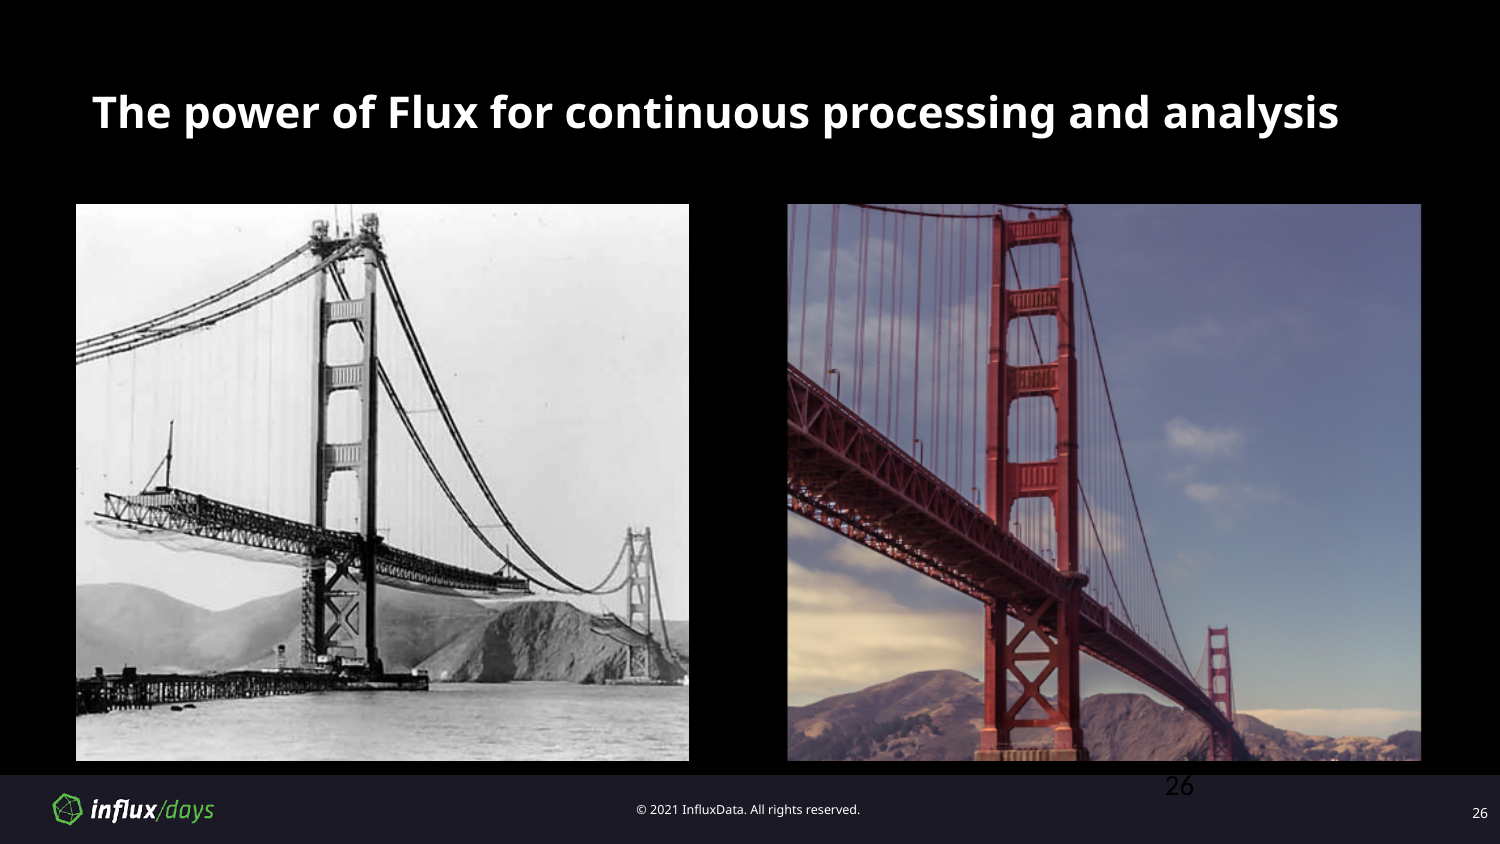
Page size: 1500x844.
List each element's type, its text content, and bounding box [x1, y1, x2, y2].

picture [0, 775, 1500, 844]
title The power of Flux for continuous processing and analysis [76, 33, 1424, 196]
picture [784, 203, 1423, 761]
picture [75, 203, 689, 761]
slide_number ‹#› [1149, 759, 1500, 805]
